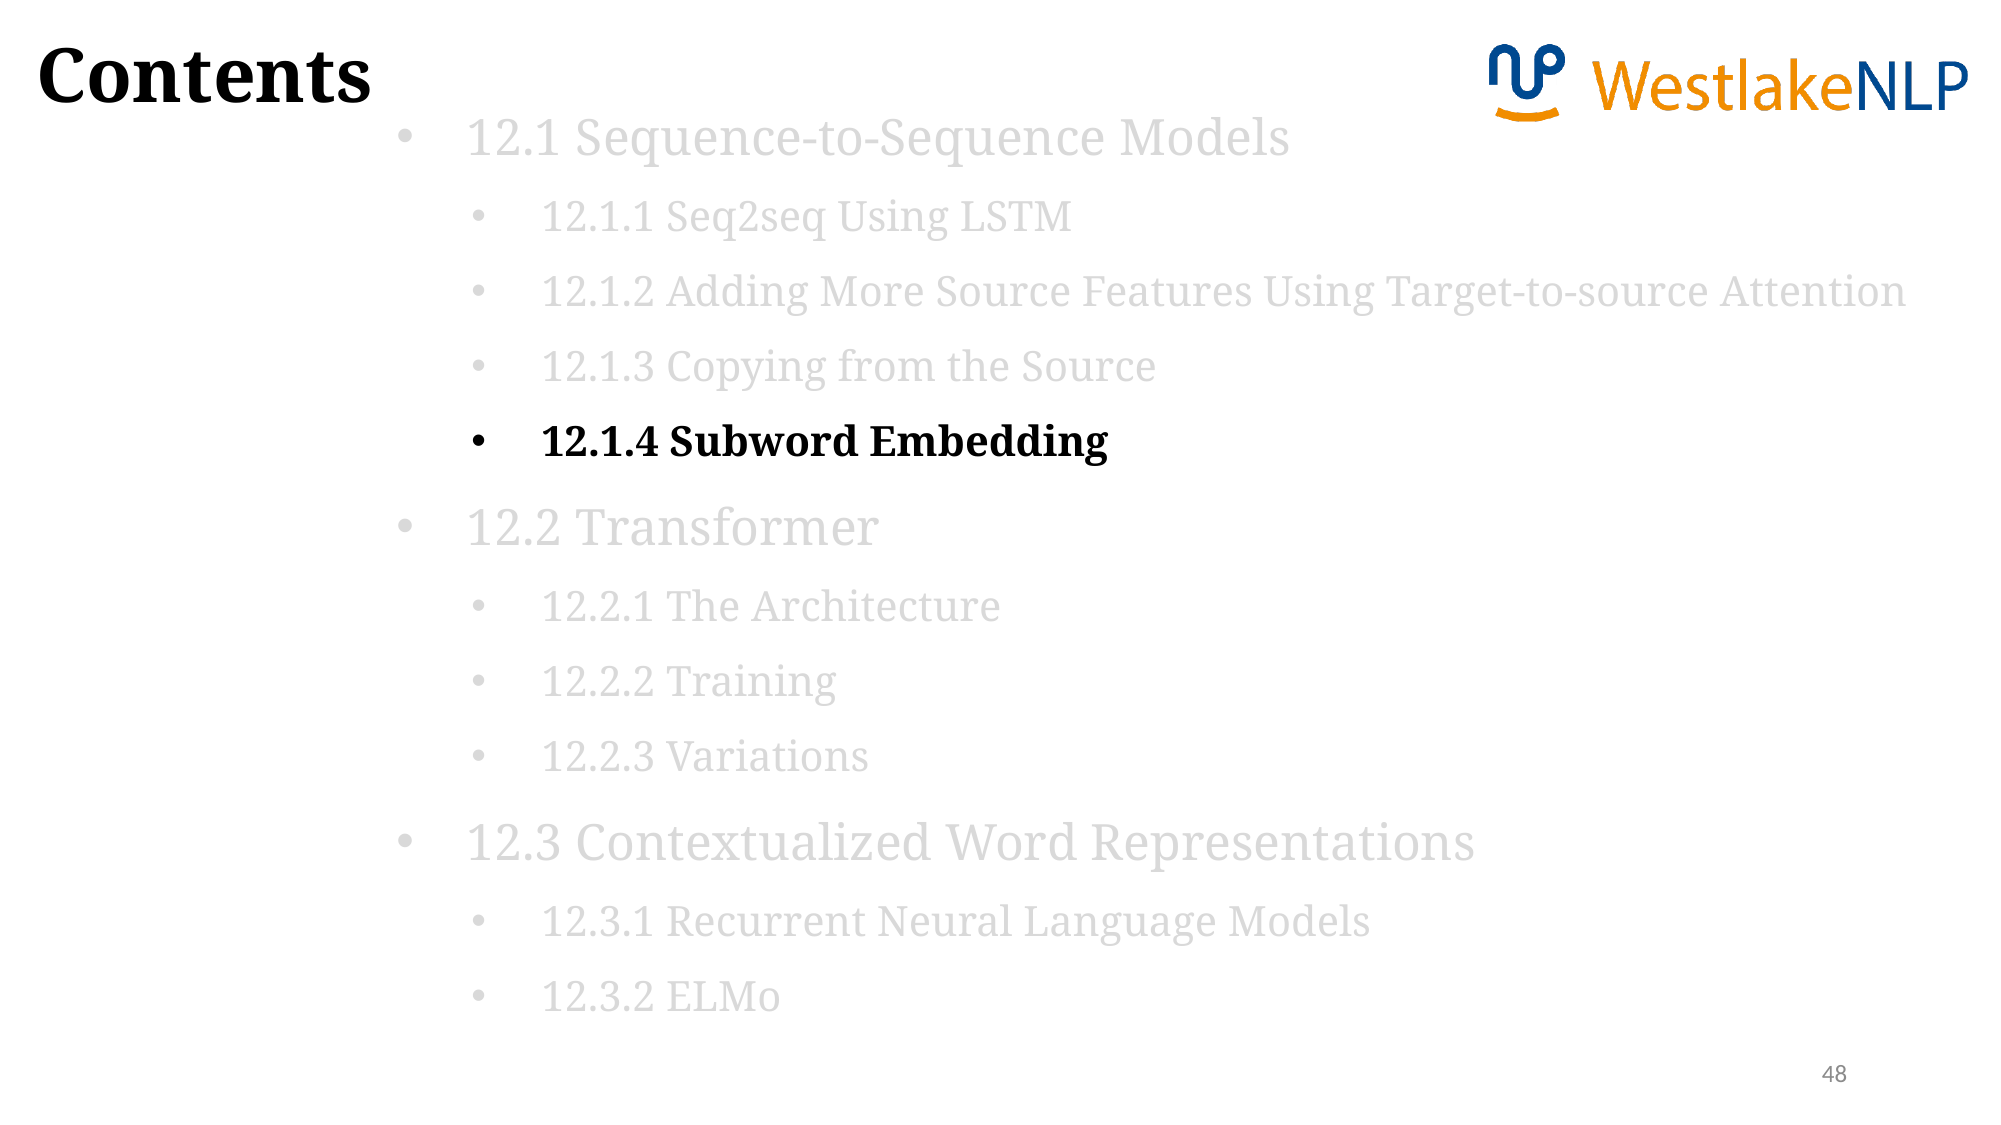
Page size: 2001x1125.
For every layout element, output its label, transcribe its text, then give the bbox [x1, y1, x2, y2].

picture [1459, 0, 2000, 170]
text_box Contents [22, 19, 523, 125]
slide_number 48 [1412, 1042, 1863, 1103]
text_box 12.1 Sequence-to-Sequence Models 12.1.1 Seq2seq Using LSTM 12.1.2 Adding More Source Features Using Target-to-source Attention 12.1.3 Copying from the Source 12.1.4 Subword Embedding 12.2 Transformer 12.2.1 The Architecture 12.2.2 Training 12.2.3 Variations 12.3 Contextualized Word Representations 12.3.1 Recurrent Neural Language Models 12.3.2 ELMo [381, 67, 1936, 1028]
